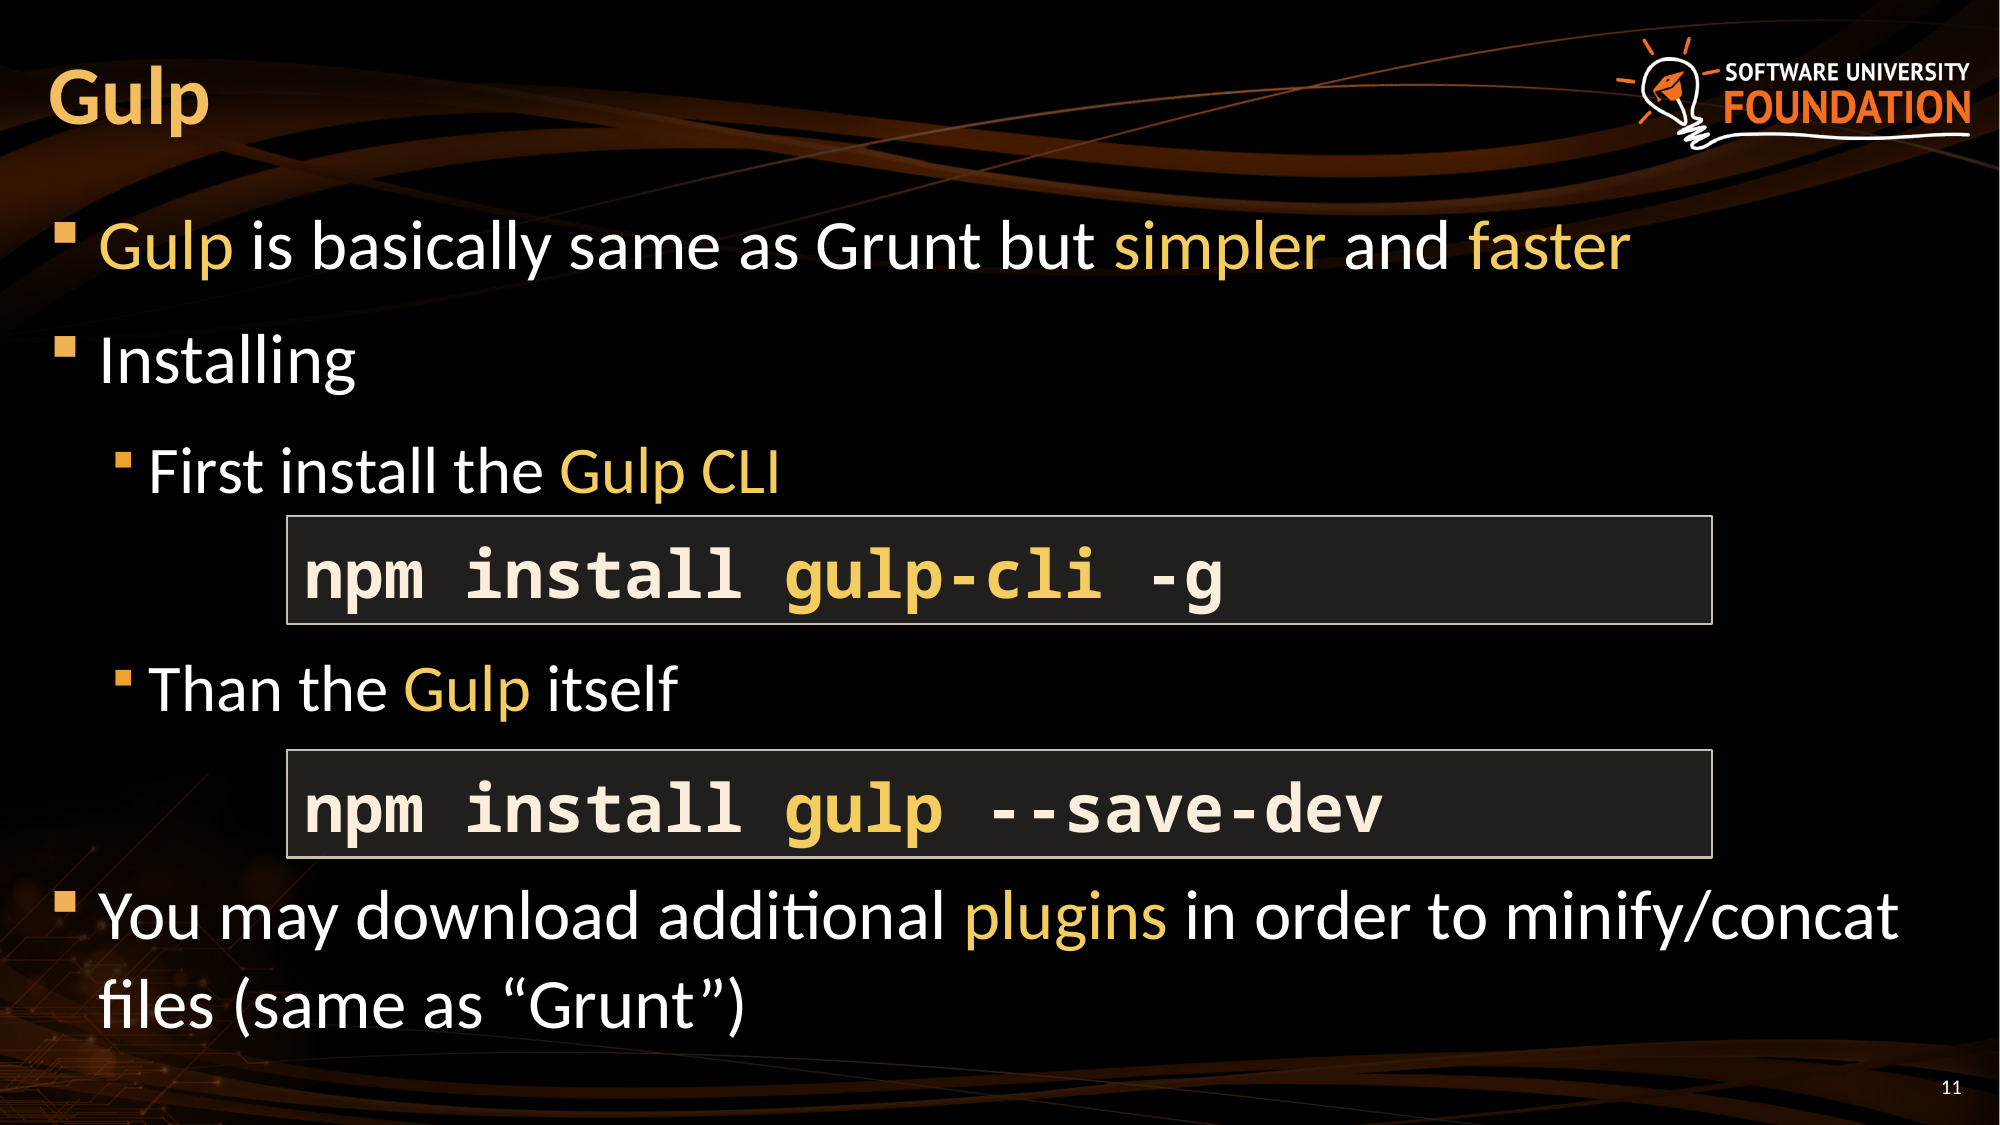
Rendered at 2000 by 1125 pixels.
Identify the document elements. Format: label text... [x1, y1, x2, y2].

text_box npm install gulp --save-dev [287, 750, 1713, 858]
title Gulp [30, 6, 1602, 189]
text_box npm install gulp-cli -g [287, 516, 1713, 624]
list Gulp is basically same as Grunt but simpler and faster Installing First install the Gulp CLI Than the Gulp itself You may download additional plugins in order to minify/concat files (same as “Grunt”) [31, 188, 1968, 1103]
picture [0, 0, 2000, 1125]
